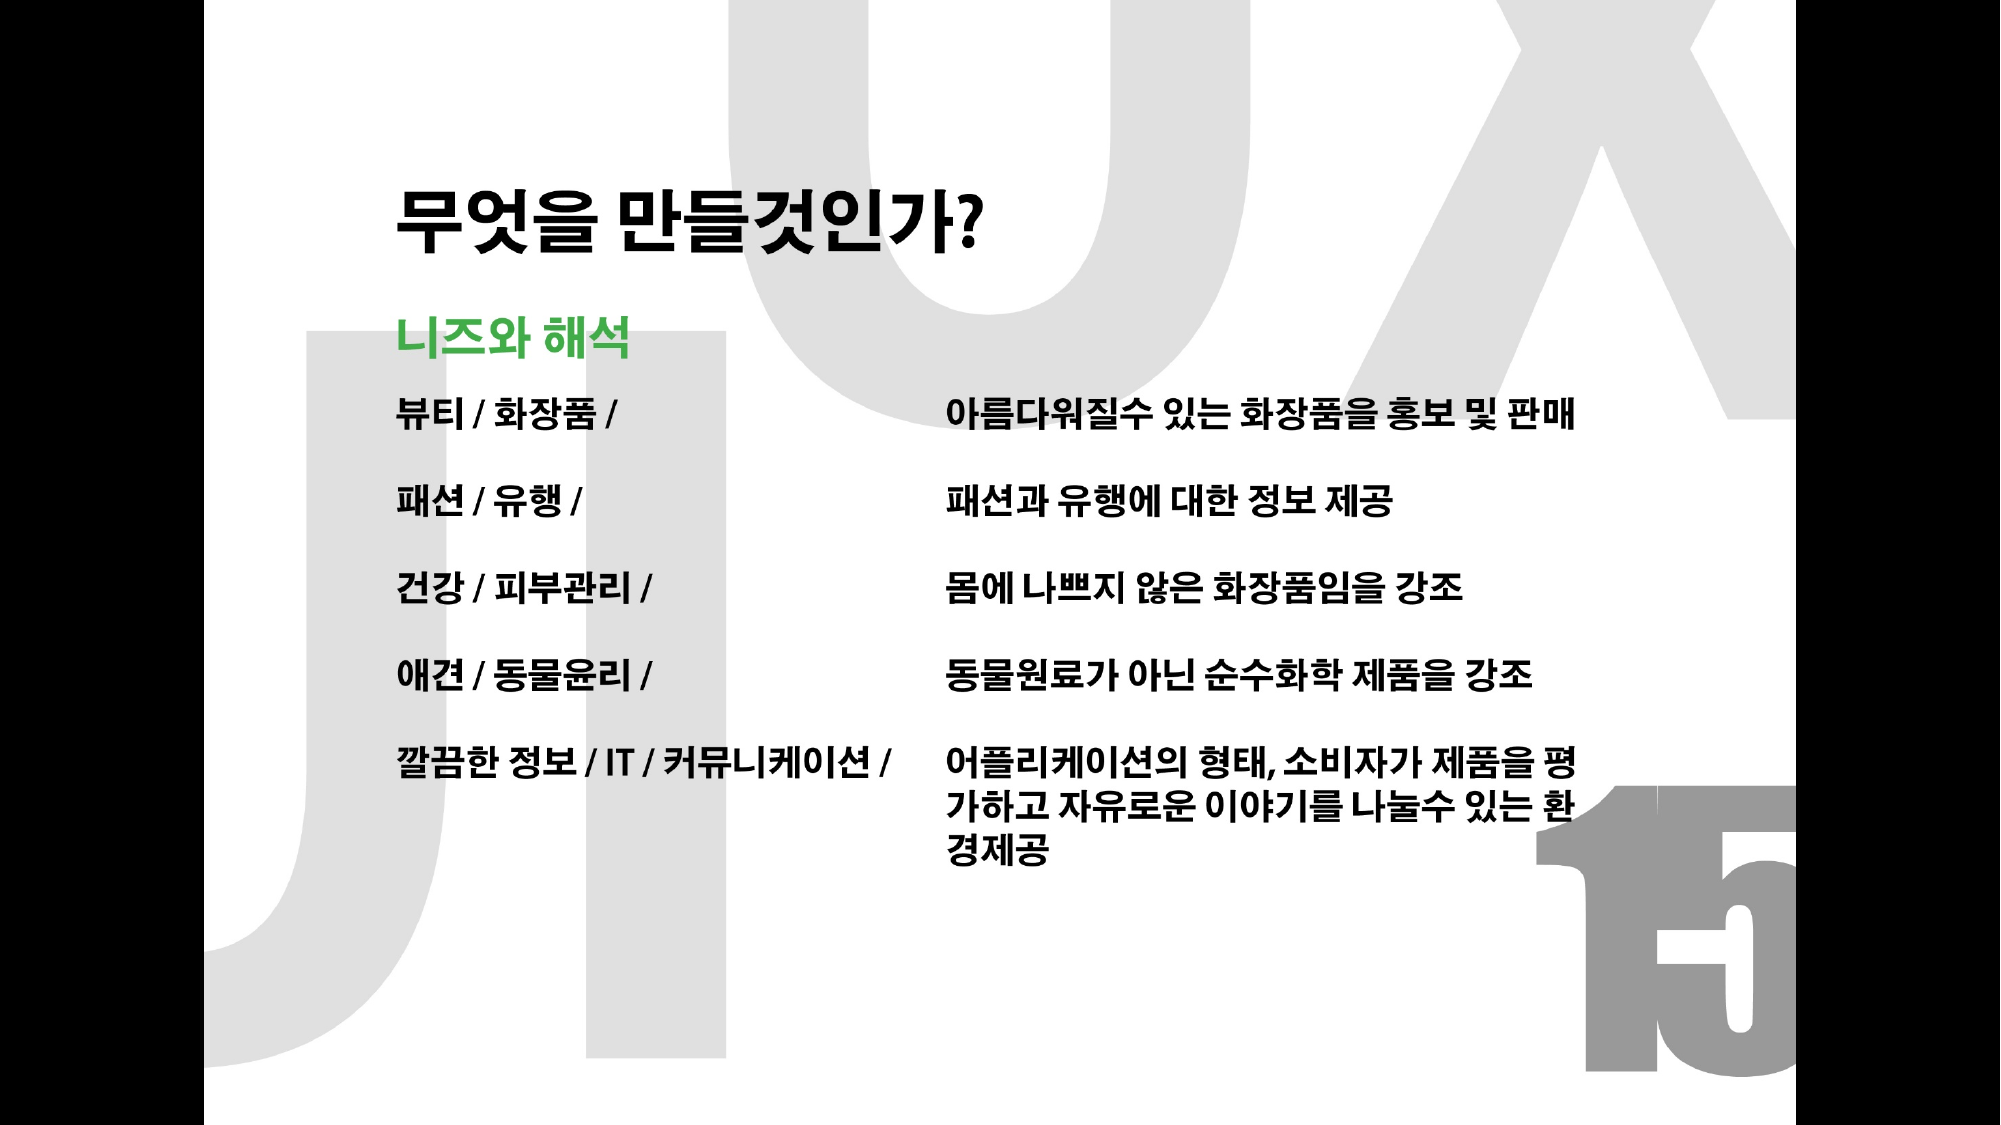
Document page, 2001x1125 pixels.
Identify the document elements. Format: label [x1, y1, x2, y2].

picture [204, 0, 1796, 1125]
